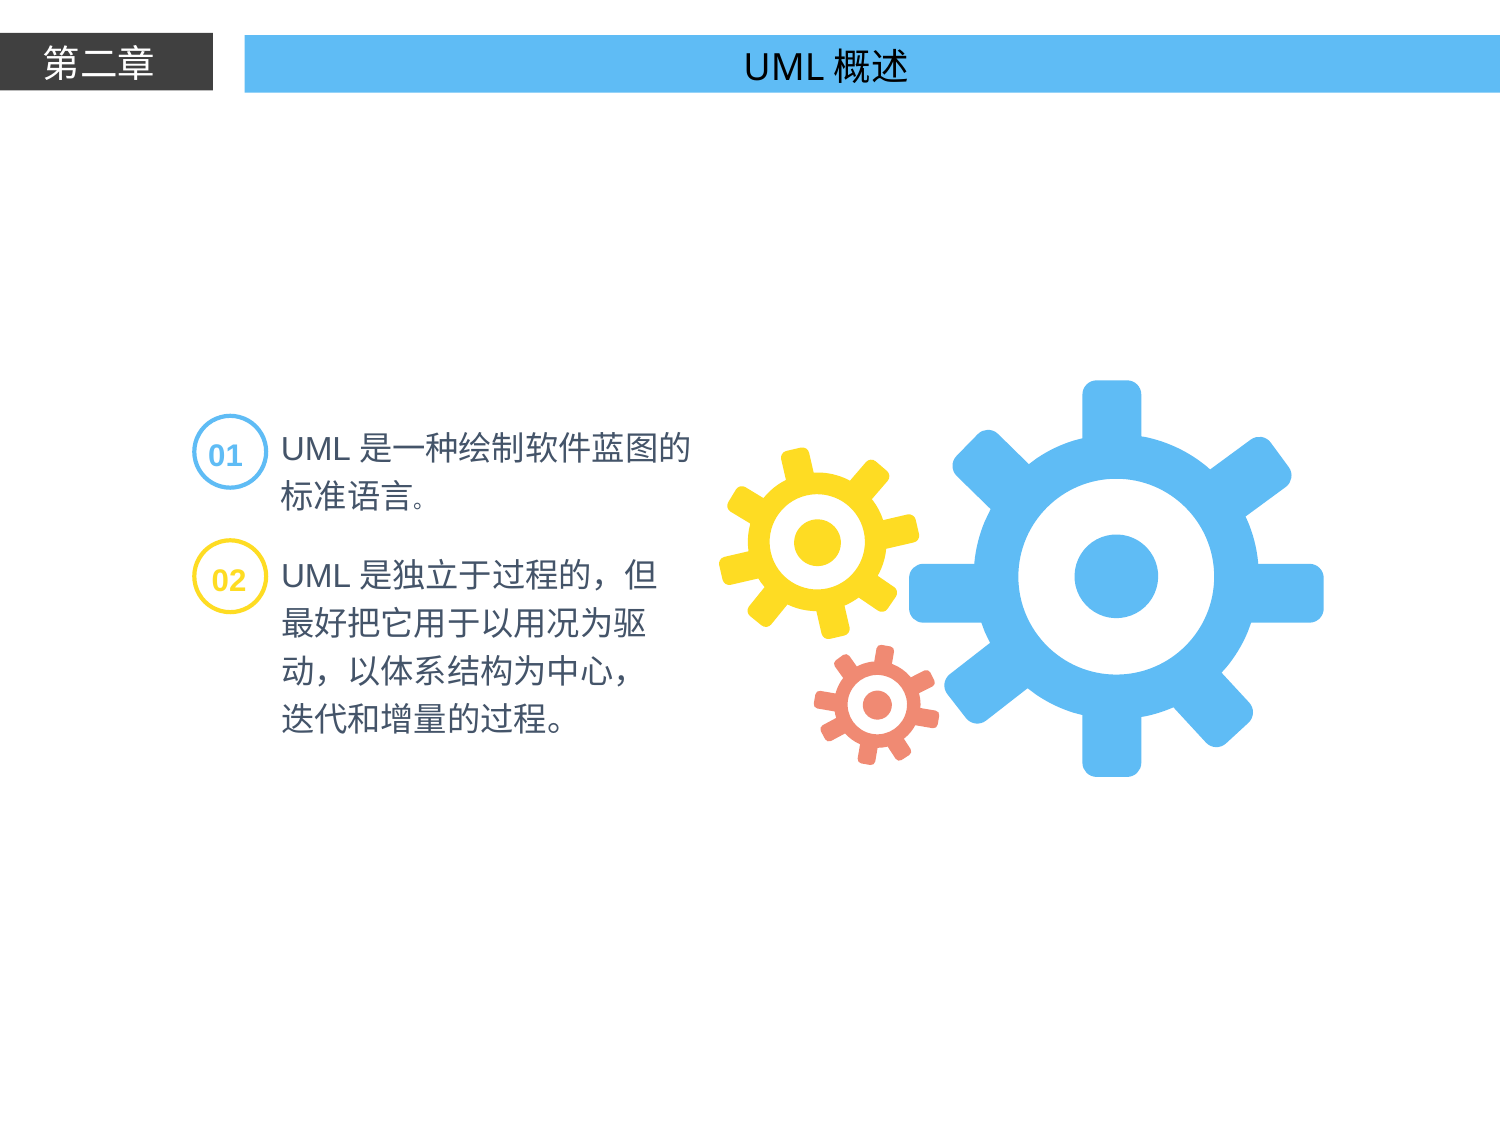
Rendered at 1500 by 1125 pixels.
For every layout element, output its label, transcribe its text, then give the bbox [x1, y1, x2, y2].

text_box [0, 32, 27, 91]
text_box 01 [201, 428, 250, 473]
text_box 02 [201, 552, 257, 598]
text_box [814, 644, 941, 766]
text_box UML是独立于过程的，但最好把它用于以用况为驱动，以体系结构为中心，迭代和增量的过程。 [280, 546, 660, 738]
text_box [194, 415, 267, 488]
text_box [716, 446, 909, 640]
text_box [909, 380, 1324, 777]
text_box UML是一种绘制软件蓝图的标准语言。 [280, 419, 698, 516]
text_box [244, 34, 1500, 94]
text_box 第二章 [27, 32, 186, 93]
text_box [194, 540, 267, 613]
text_box [186, 32, 214, 91]
text_box UML概述 [598, 35, 1054, 95]
